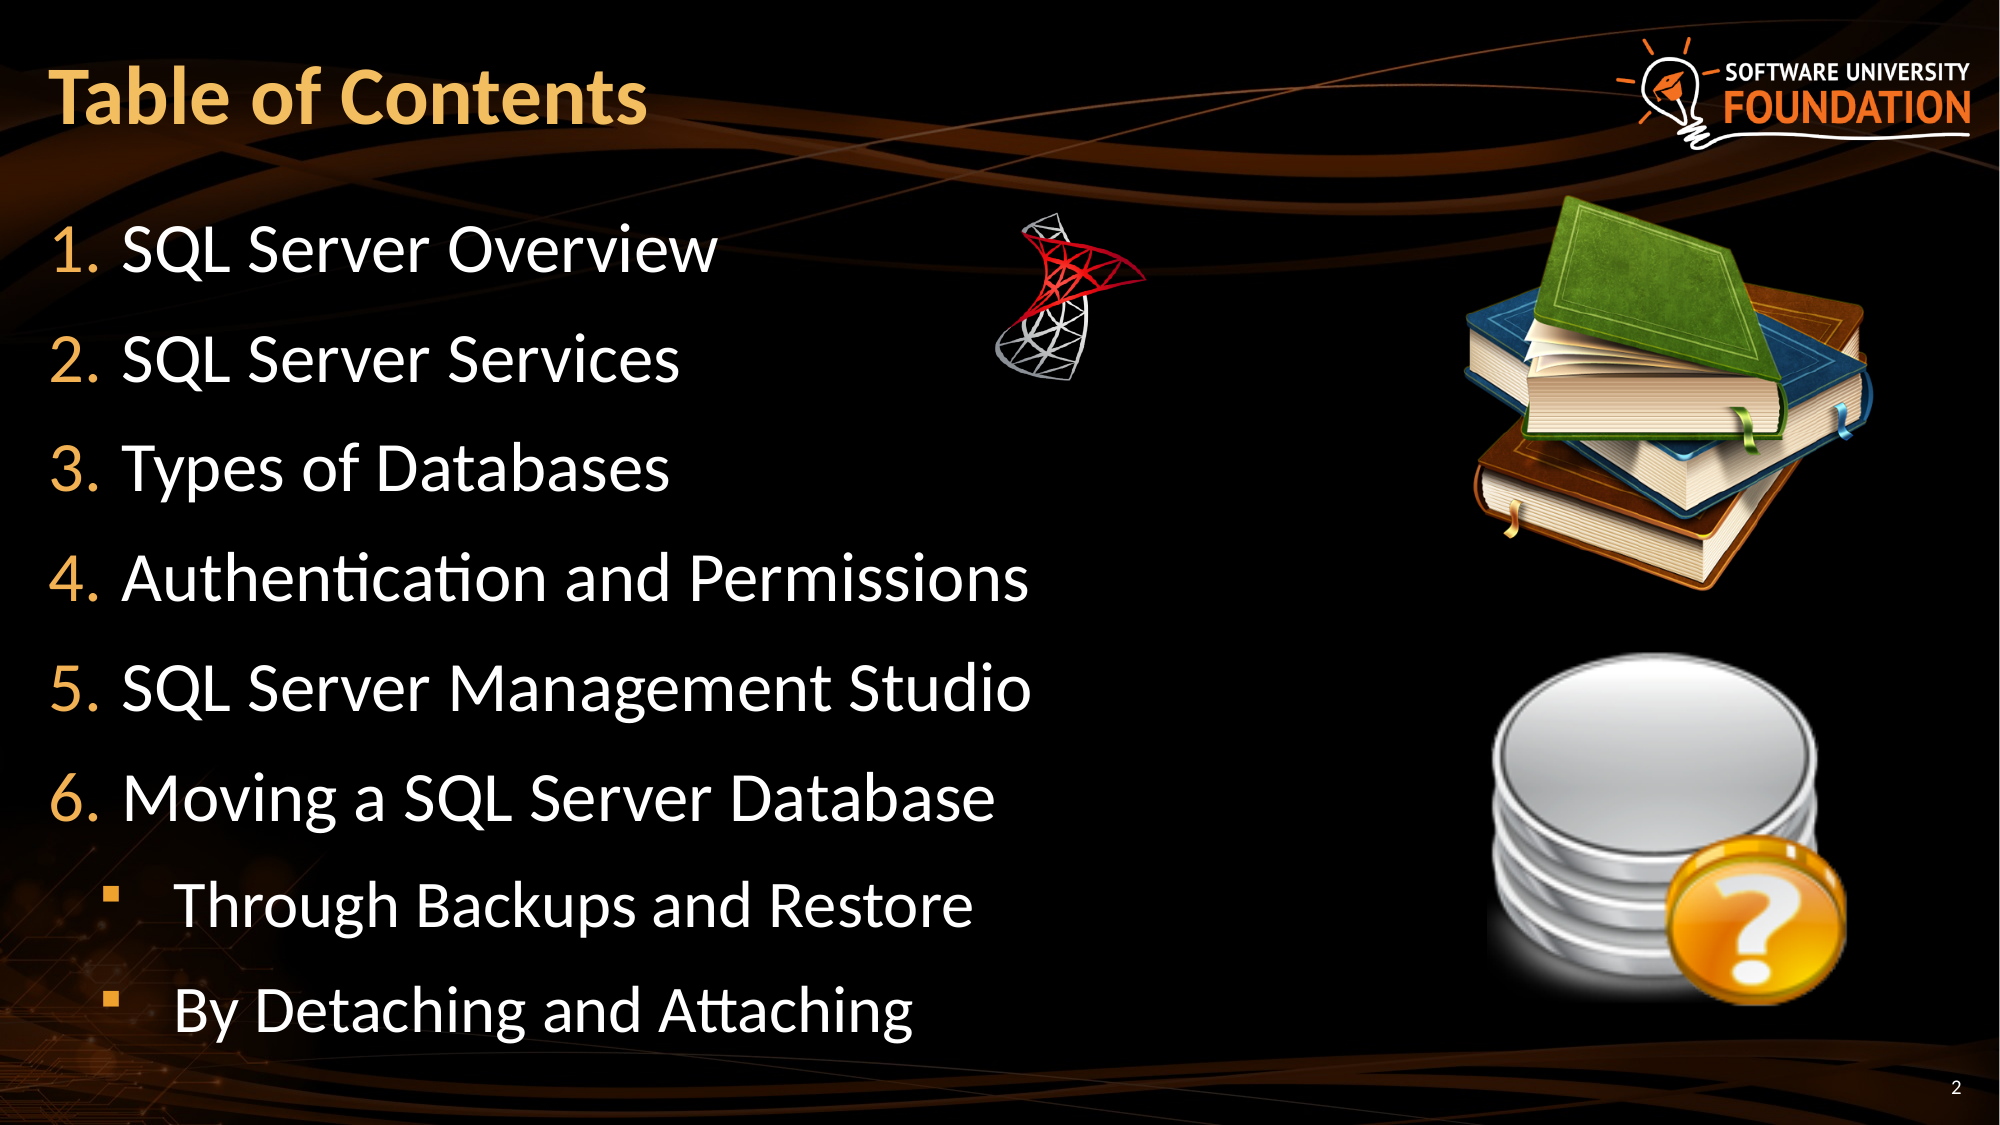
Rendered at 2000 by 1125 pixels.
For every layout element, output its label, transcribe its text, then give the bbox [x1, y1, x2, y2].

slide_number 2 [1897, 1070, 1968, 1103]
list SQL Server Overview SQL Server Services Types of Databases Authentication and Permissions SQL Server Management Studio Moving a SQL Server Database Through Backups and Restore By Detaching and Attaching [31, 195, 1968, 1103]
title Table of Contents [30, 6, 1602, 189]
picture [0, 0, 2000, 1125]
